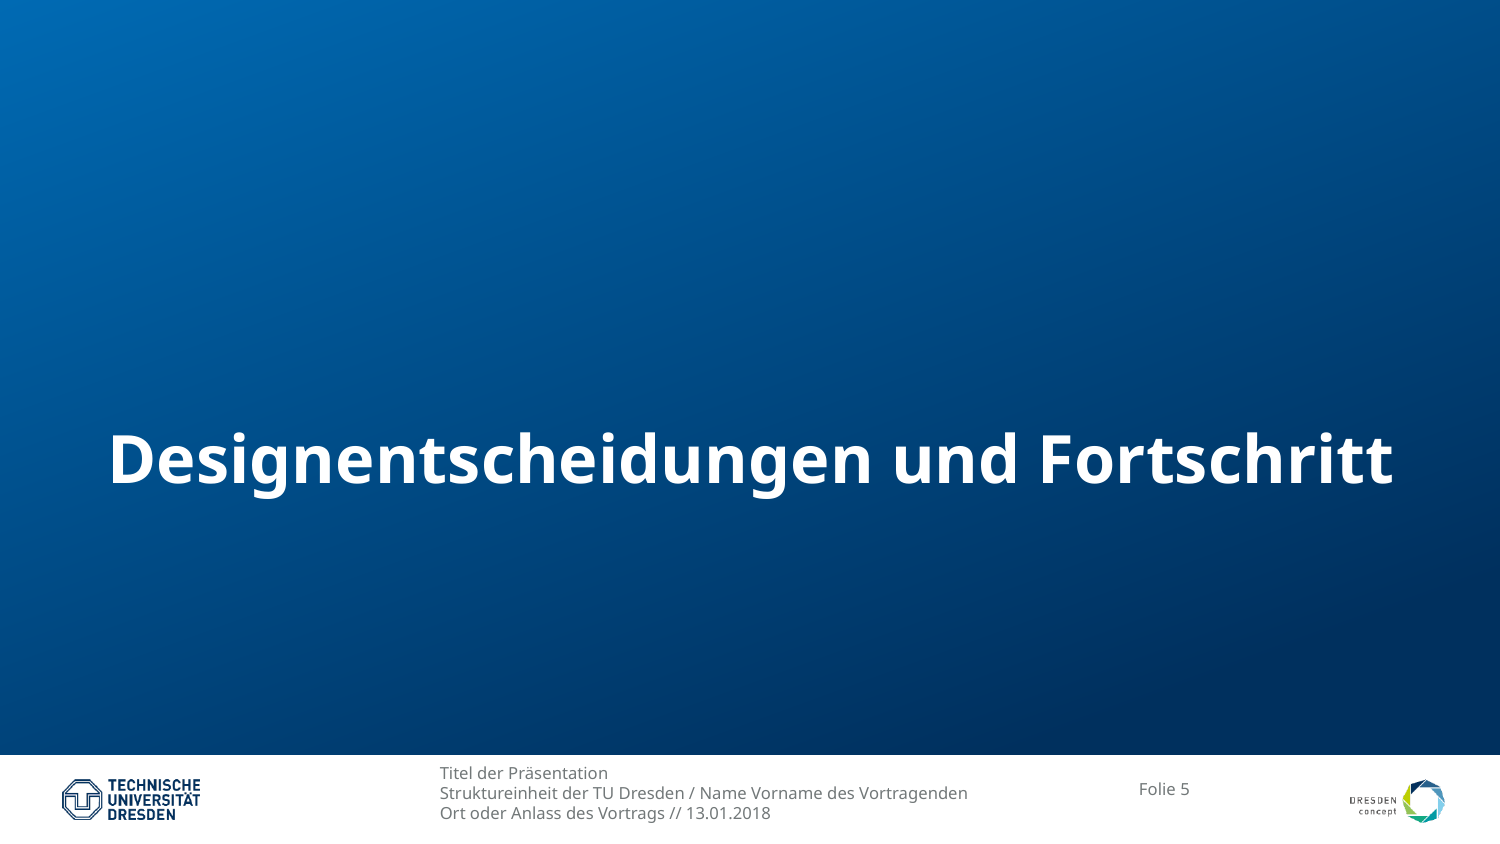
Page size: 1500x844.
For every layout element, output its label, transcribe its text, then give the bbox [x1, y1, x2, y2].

picture [62, 779, 200, 820]
title Designentscheidungen und Fortschritt [107, 416, 1410, 565]
picture [1350, 779, 1445, 823]
